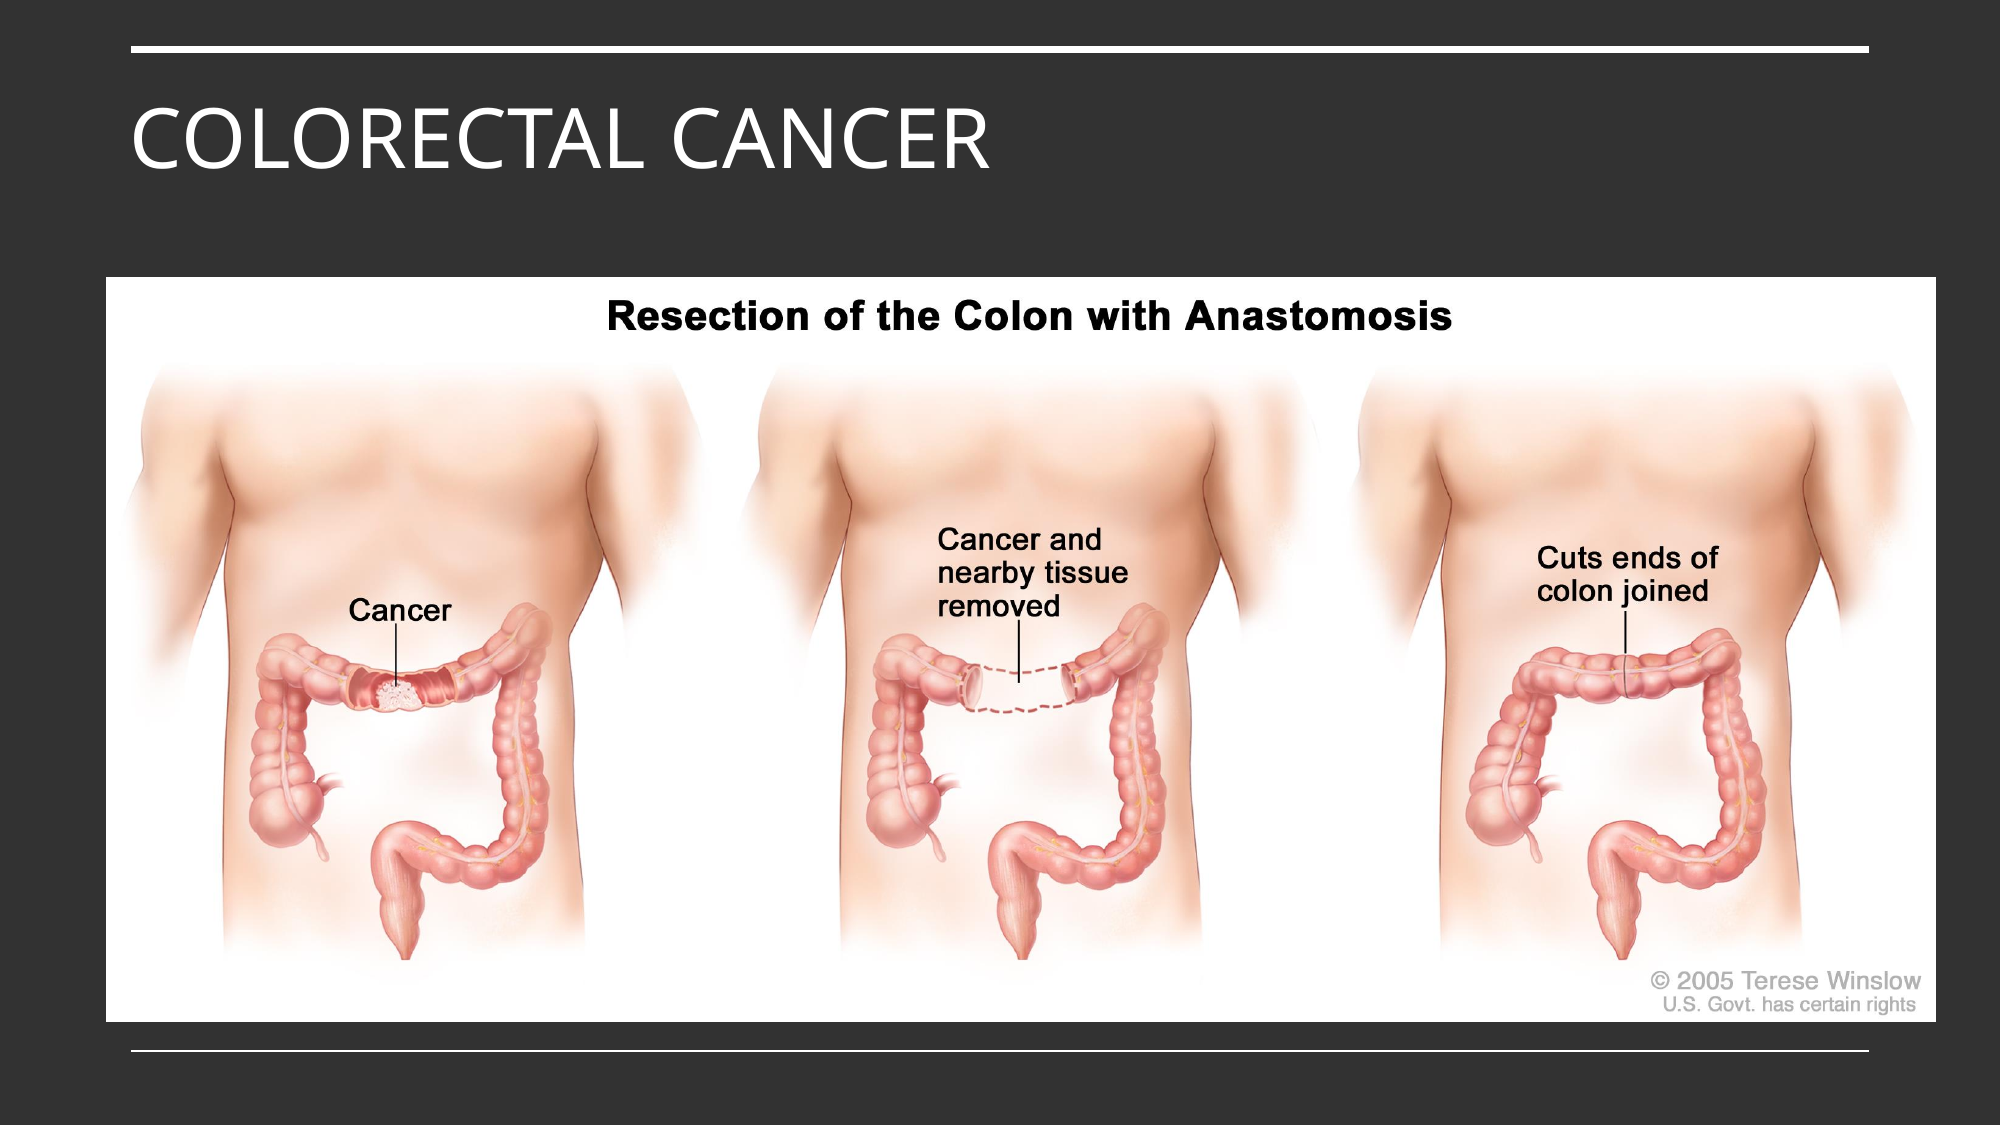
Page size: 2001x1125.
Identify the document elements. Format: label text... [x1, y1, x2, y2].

picture [106, 277, 1936, 1022]
title Colorectal cancer [114, 77, 1869, 277]
